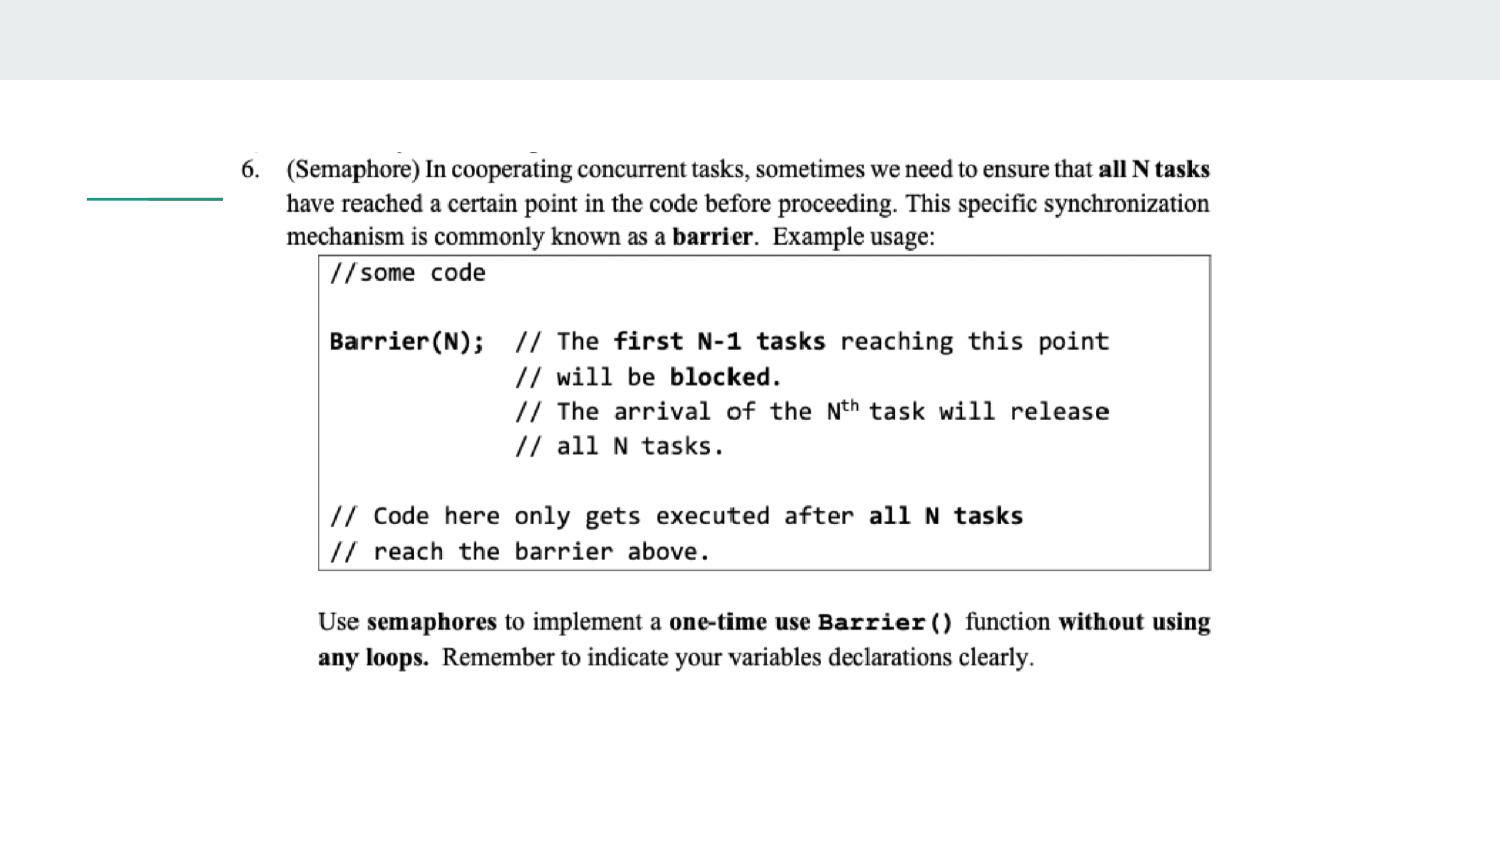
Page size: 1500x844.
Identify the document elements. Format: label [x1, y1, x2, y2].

picture [222, 152, 1278, 692]
